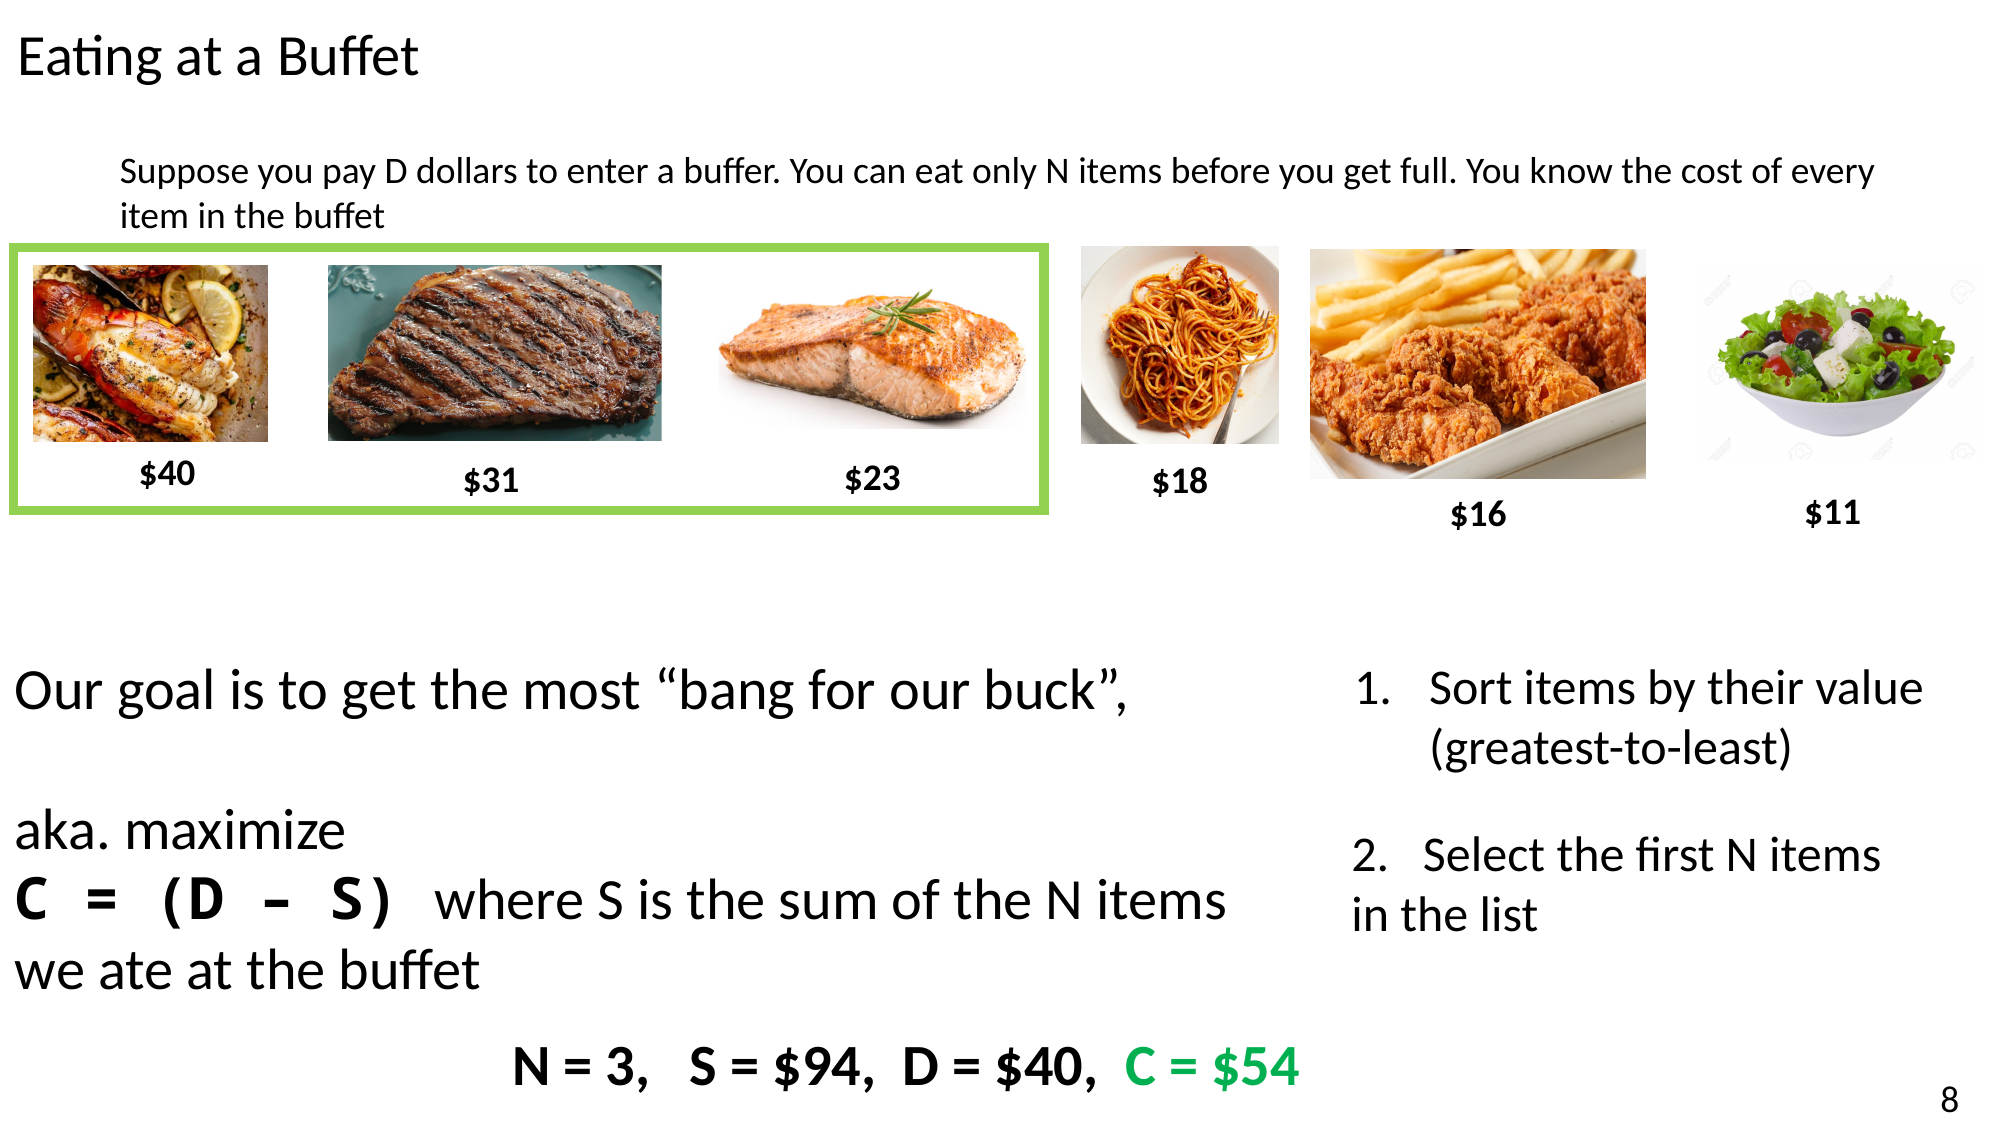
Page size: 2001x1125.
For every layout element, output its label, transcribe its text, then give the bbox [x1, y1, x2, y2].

text_box [12, 246, 1045, 511]
picture [32, 265, 268, 442]
text_box Our goal is to get the most “bang for our buck”, aka. maximize C = (D – S) where S is the sum of the N items we ate at the buffet [0, 643, 1256, 1009]
text_box $11 [1789, 479, 1877, 540]
text_box $16 [1434, 481, 1522, 541]
picture [328, 265, 662, 441]
text_box Sort items by their value (greatest-to-least) [1339, 647, 1940, 783]
picture [1081, 246, 1279, 444]
picture [1310, 249, 1646, 479]
text_box 8 [1925, 1068, 1997, 1114]
text_box Suppose you pay D dollars to enter a buffer. You can eat only N items before you get full. You know the cost of every item in the buffet [105, 138, 1895, 243]
text_box 2. Select the first N items in the list [1336, 814, 1930, 949]
text_box Eating at a Buffet [2, 9, 436, 94]
picture [718, 277, 1027, 429]
text_box $18 [1136, 448, 1224, 509]
picture [1696, 268, 1983, 460]
text_box N = 3, S = $94, D = $40, C = $54 [497, 1020, 1315, 1105]
